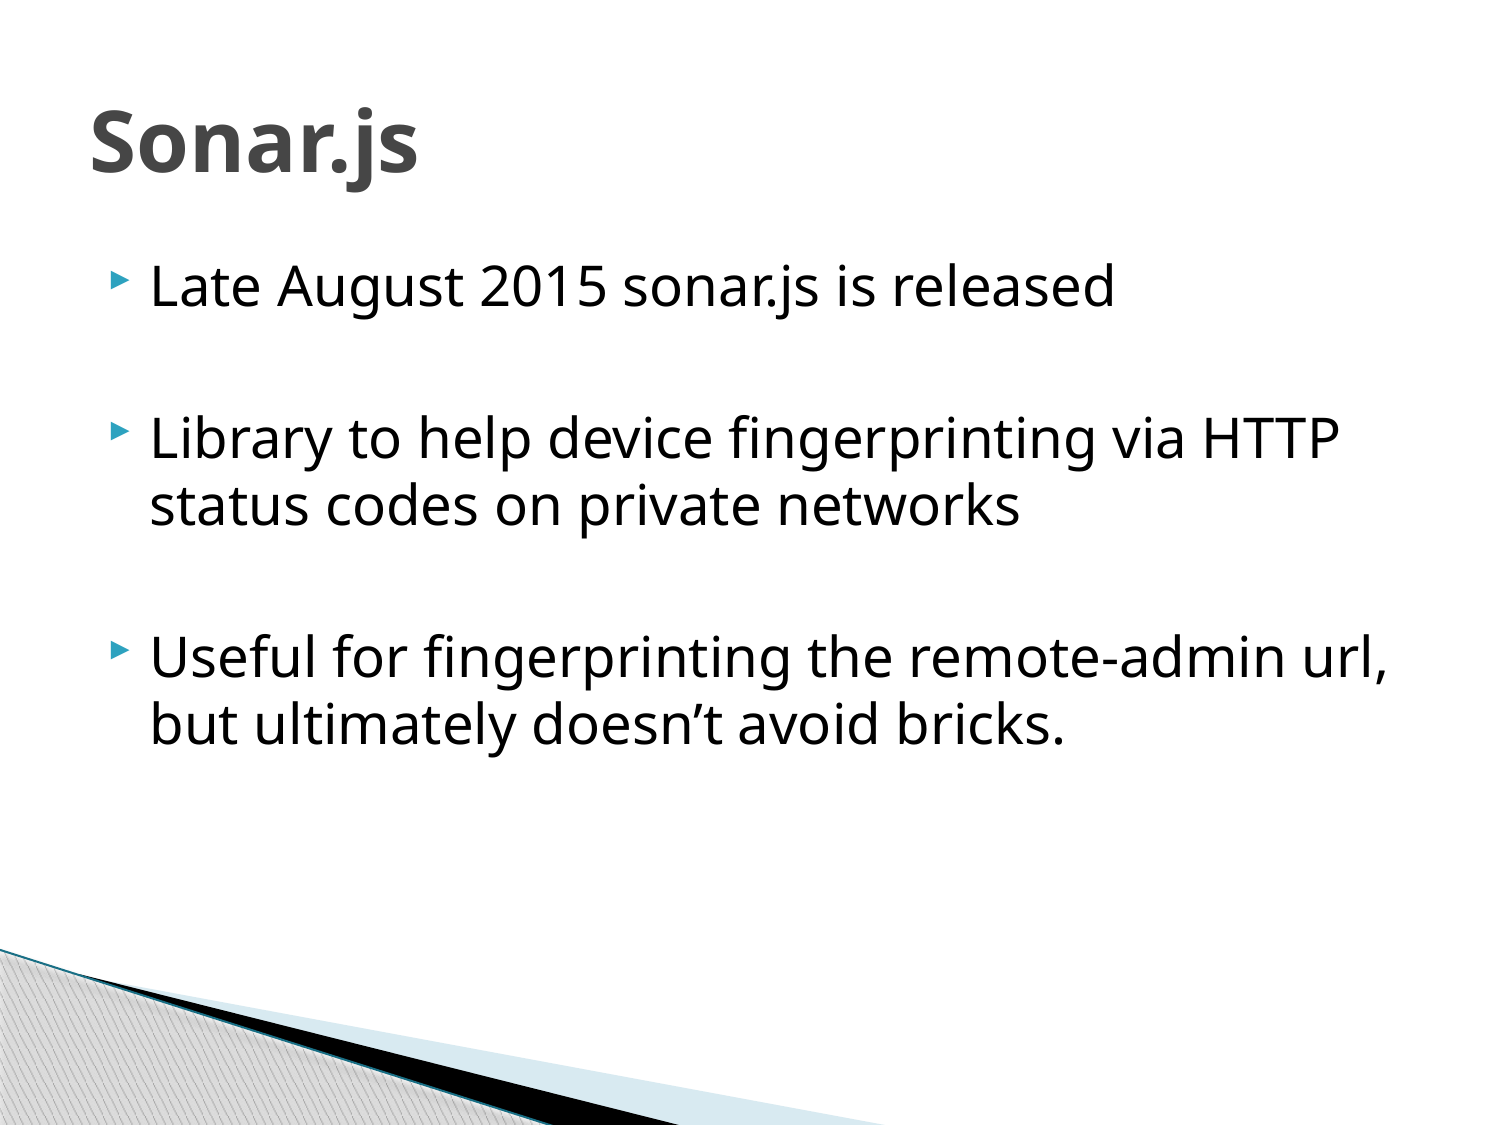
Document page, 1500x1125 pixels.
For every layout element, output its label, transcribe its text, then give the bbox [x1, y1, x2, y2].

title Sonar.js [75, 45, 1425, 233]
list Late August 2015 sonar.js is released Library to help device fingerprinting via HTTP status codes on private networks Useful for fingerprinting the remote-admin url, but ultimately doesn’t avoid bricks. [75, 243, 1425, 986]
